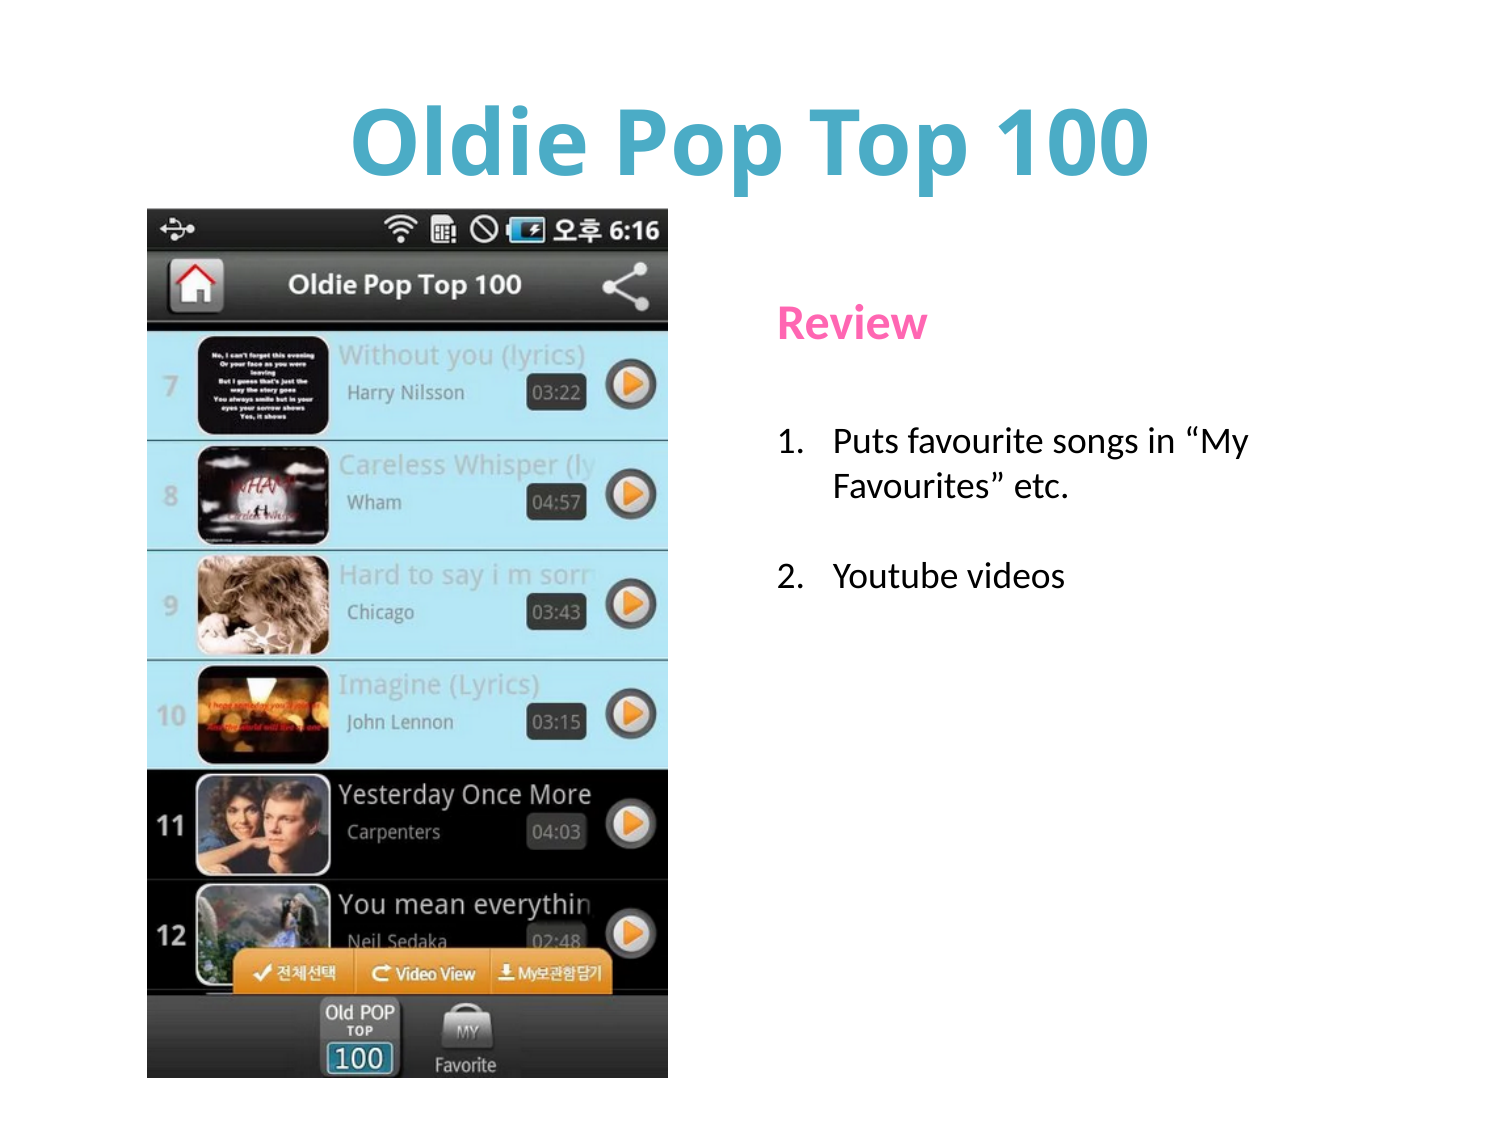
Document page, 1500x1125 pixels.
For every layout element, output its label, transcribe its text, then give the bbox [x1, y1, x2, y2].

list Review [761, 251, 1425, 357]
title Oldie Pop Top 100 [75, 45, 1425, 233]
text_box Puts favourite songs in “My Favourites” etc. Youtube videos [761, 408, 1436, 604]
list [147, 207, 668, 1078]
